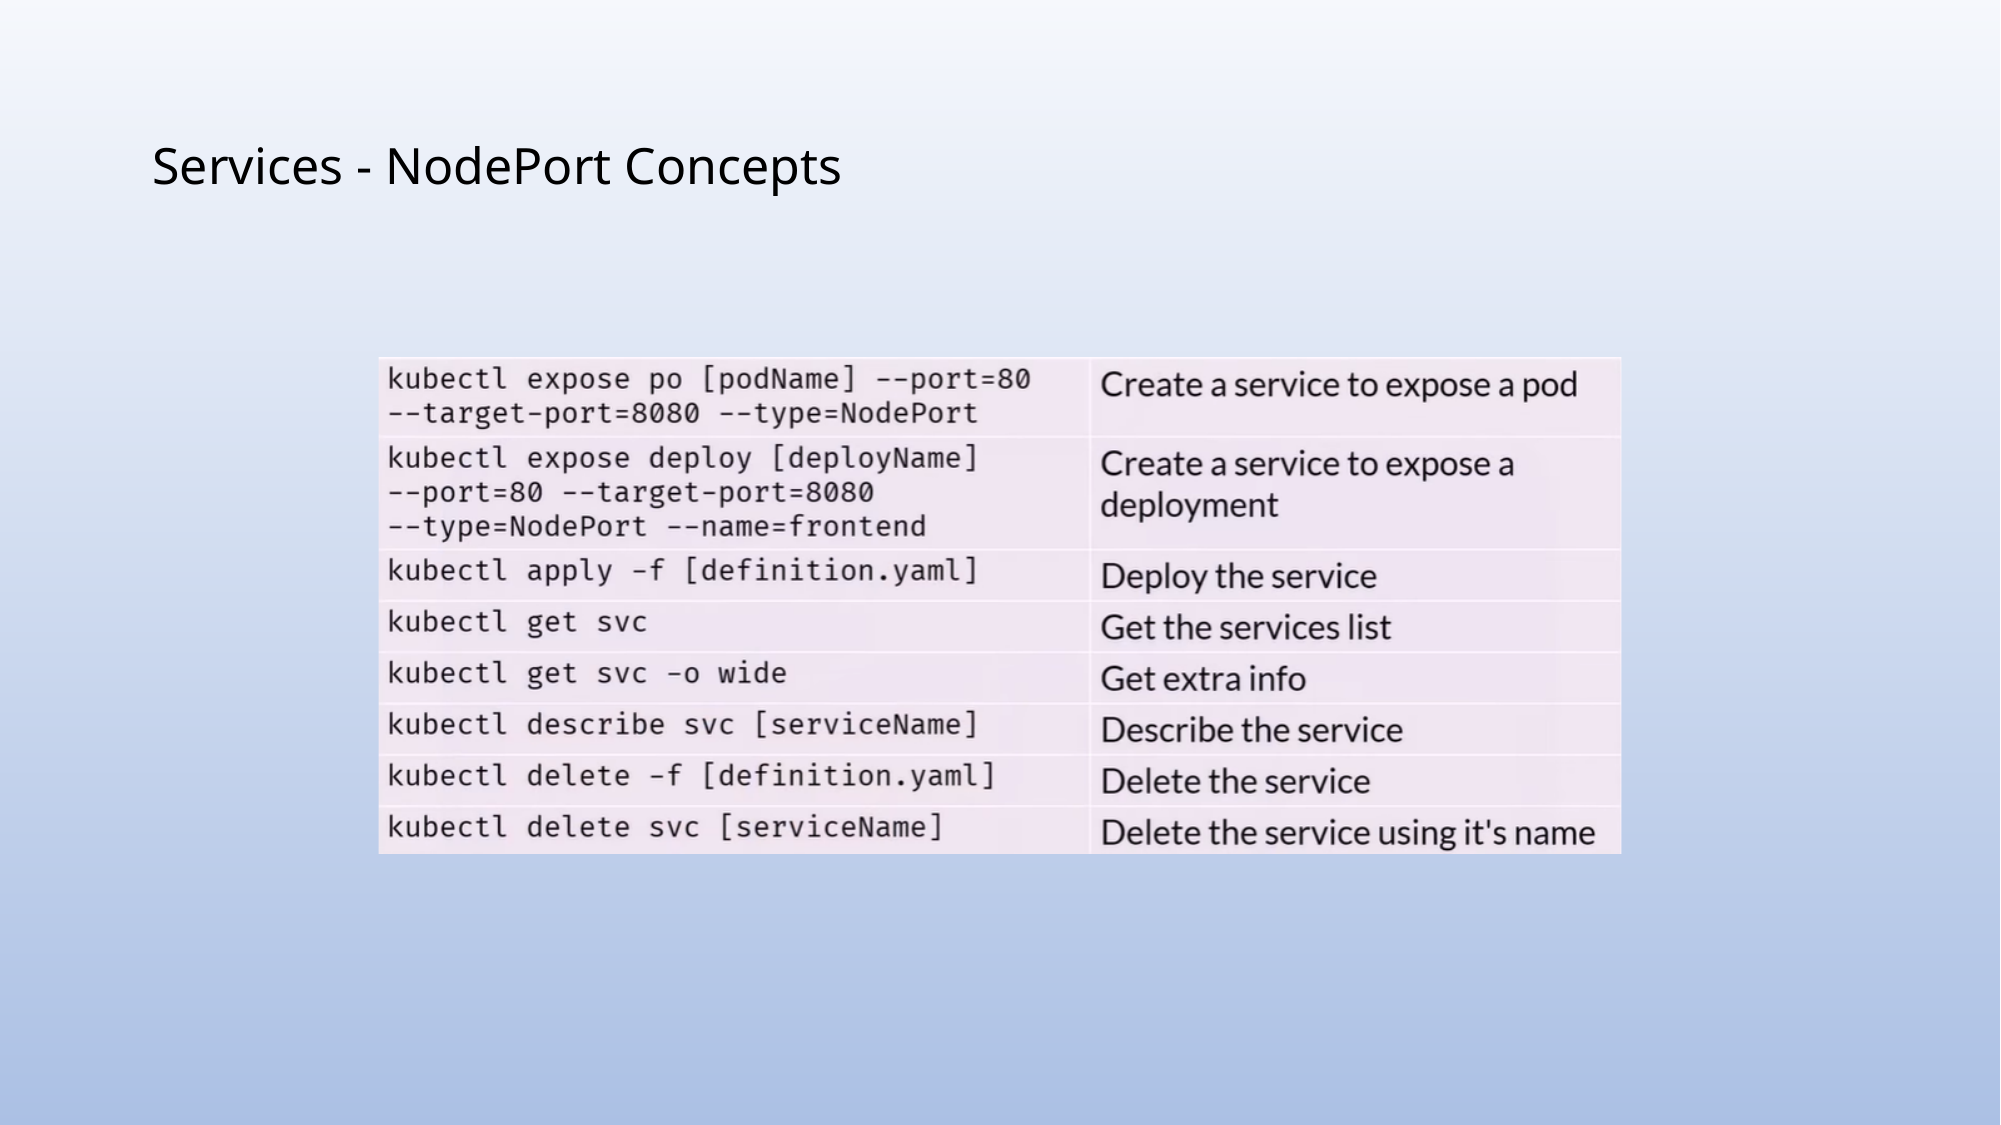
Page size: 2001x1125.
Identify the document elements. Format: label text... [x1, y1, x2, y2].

title Services - NodePort Concepts [137, 59, 1863, 278]
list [378, 357, 1622, 854]
